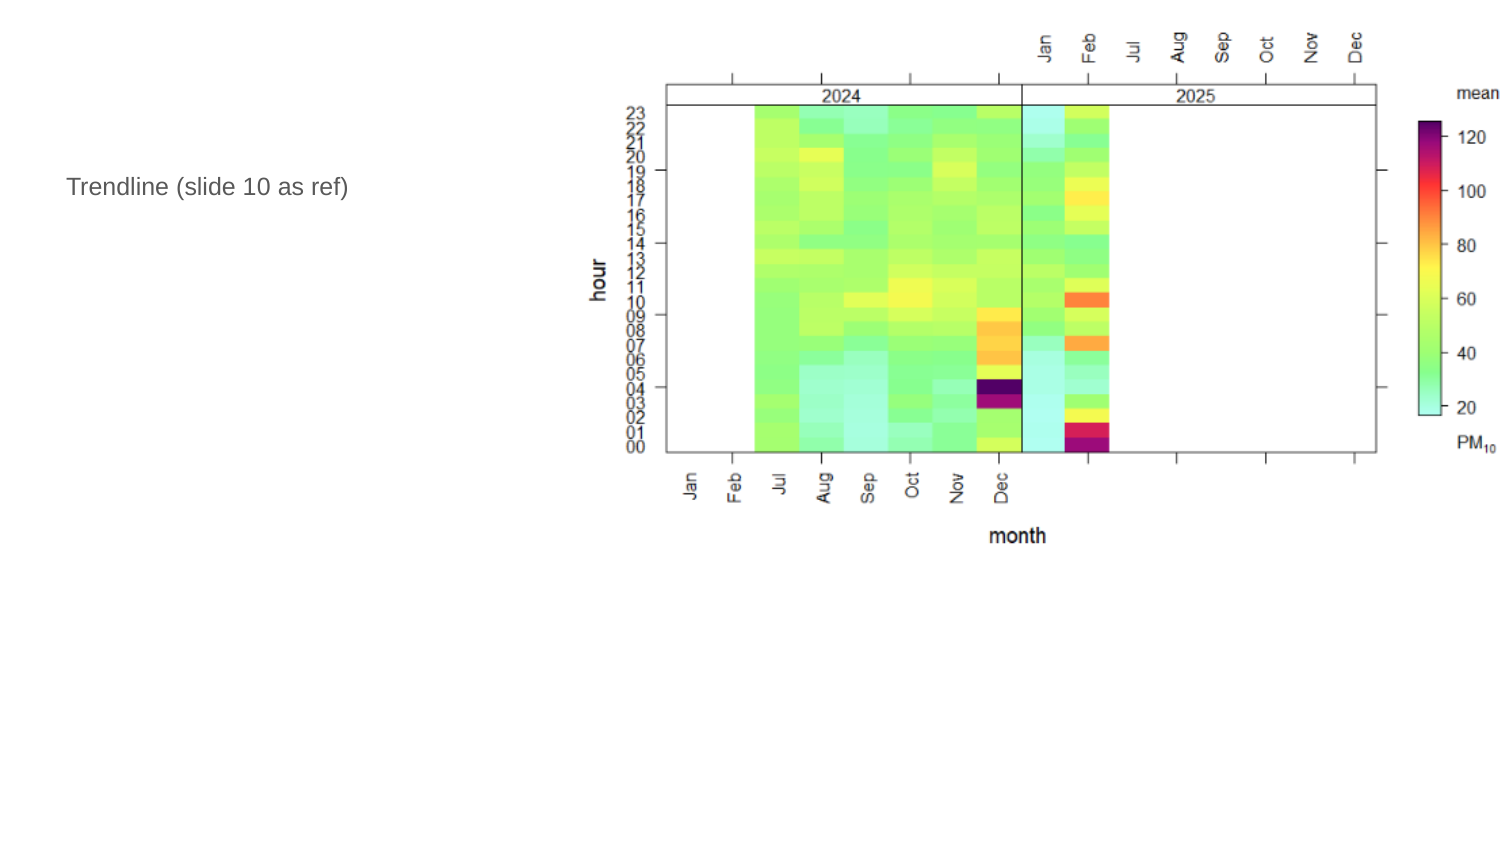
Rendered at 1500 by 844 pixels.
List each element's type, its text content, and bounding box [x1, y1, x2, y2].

title Trendline (slide 10 as ref) [51, 91, 512, 216]
picture [561, 0, 1500, 566]
